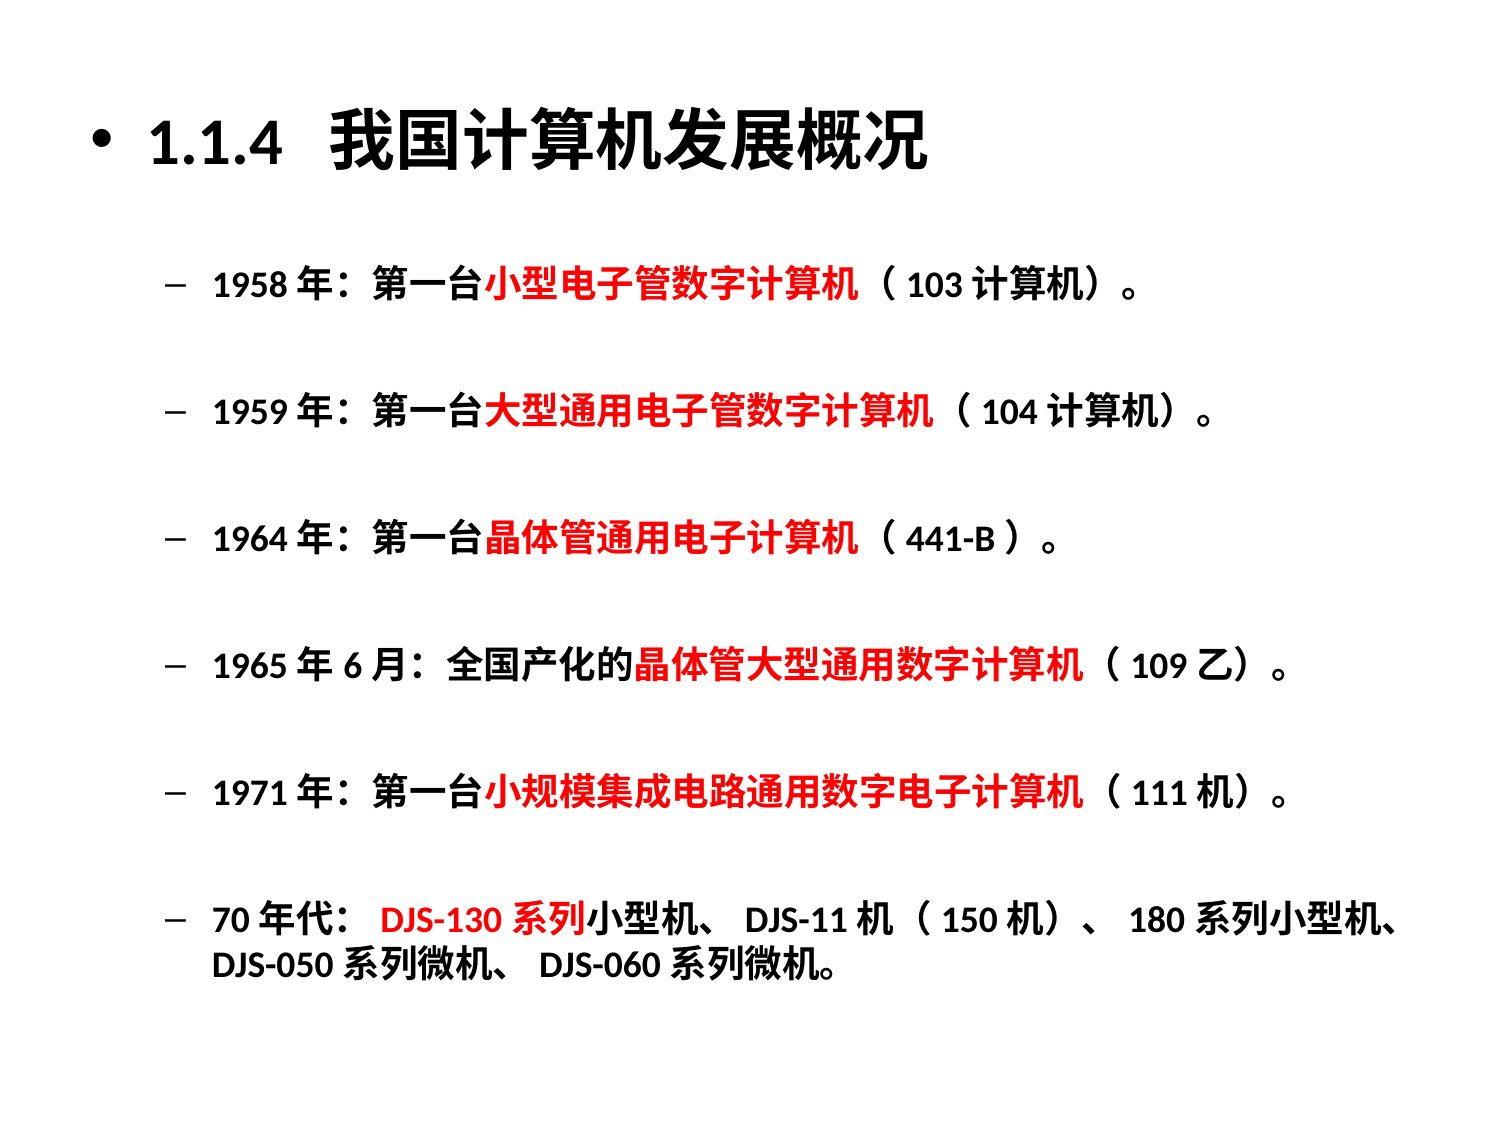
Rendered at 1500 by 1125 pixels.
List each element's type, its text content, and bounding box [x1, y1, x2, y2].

list 1.1.4 我国计算机发展概况 1958年：第一台小型电子管数字计算机（103计算机）。 1959年：第一台大型通用电子管数字计算机（104计算机）。 1964年：第一台晶体管通用电子计算机（441-B）。 1965年6月：全国产化的晶体管大型通用数字计算机（109乙）。 1971年：第一台小规模集成电路通用数字电子计算机（111机）。 70年代：DJS-130系列小型机、DJS-11机（150机）、180系列小型机、DJS-050系列微机、DJS-060系列微机。 [75, 90, 1425, 1083]
